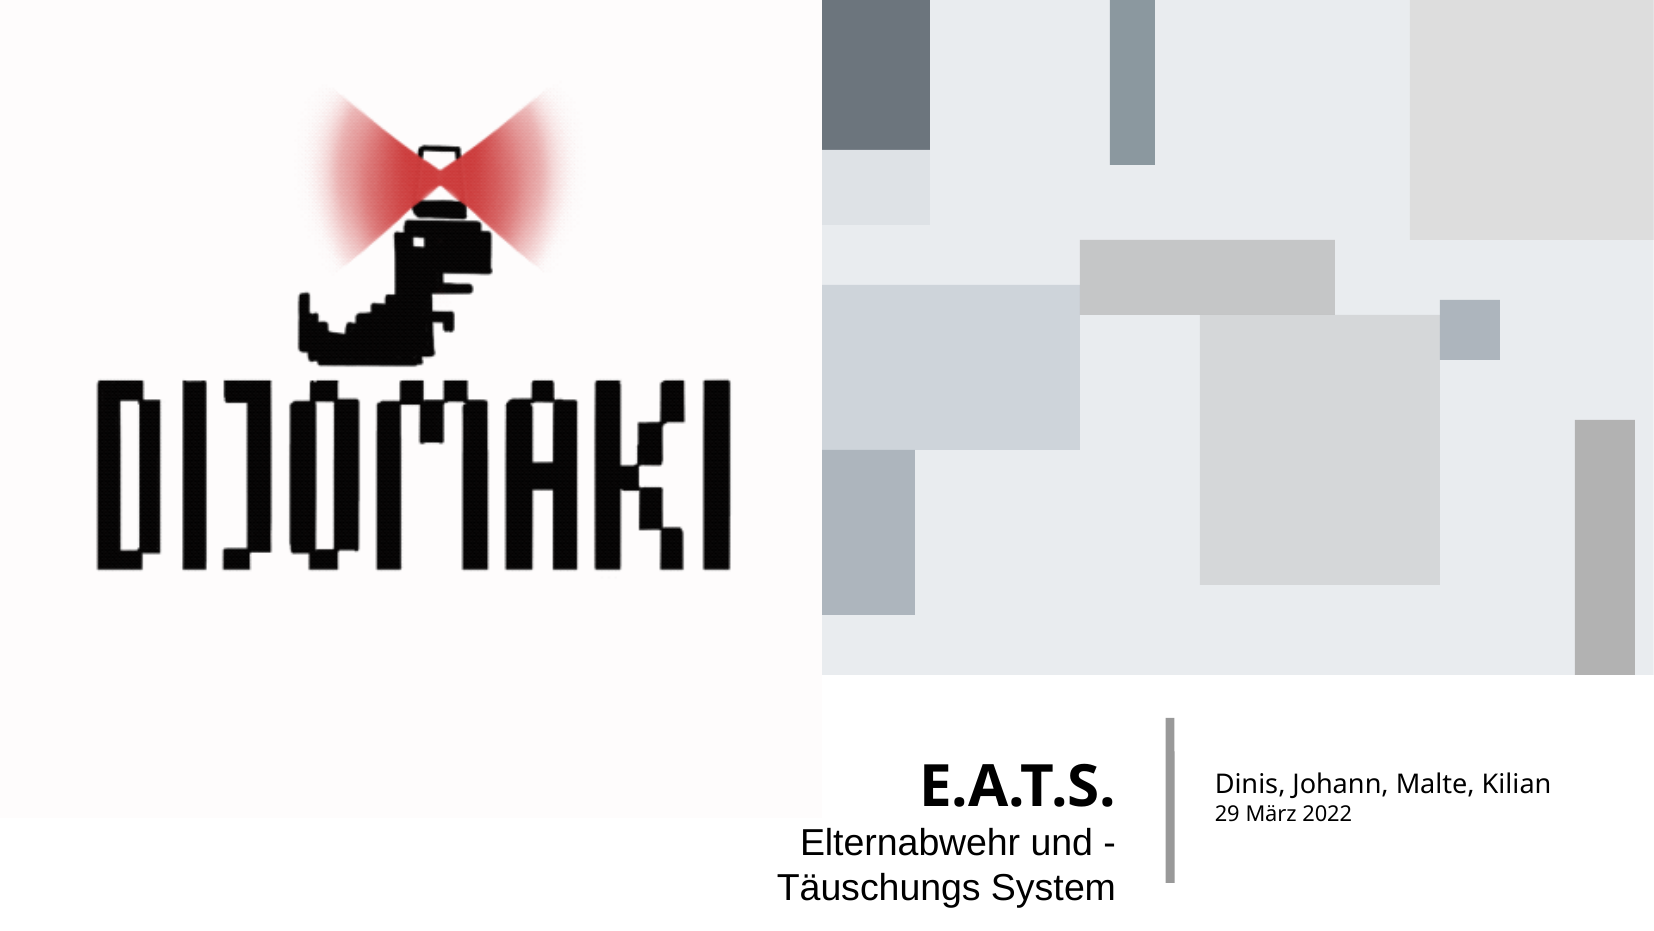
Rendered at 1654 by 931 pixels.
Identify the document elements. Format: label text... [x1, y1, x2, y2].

picture [0, 0, 822, 819]
text_box Dinis, Johann, Malte, Kilian 29 März 2022 [1199, 759, 1590, 841]
text_box E.A.T.S. Elternabwehr und -Täuschungs System [674, 740, 1131, 908]
